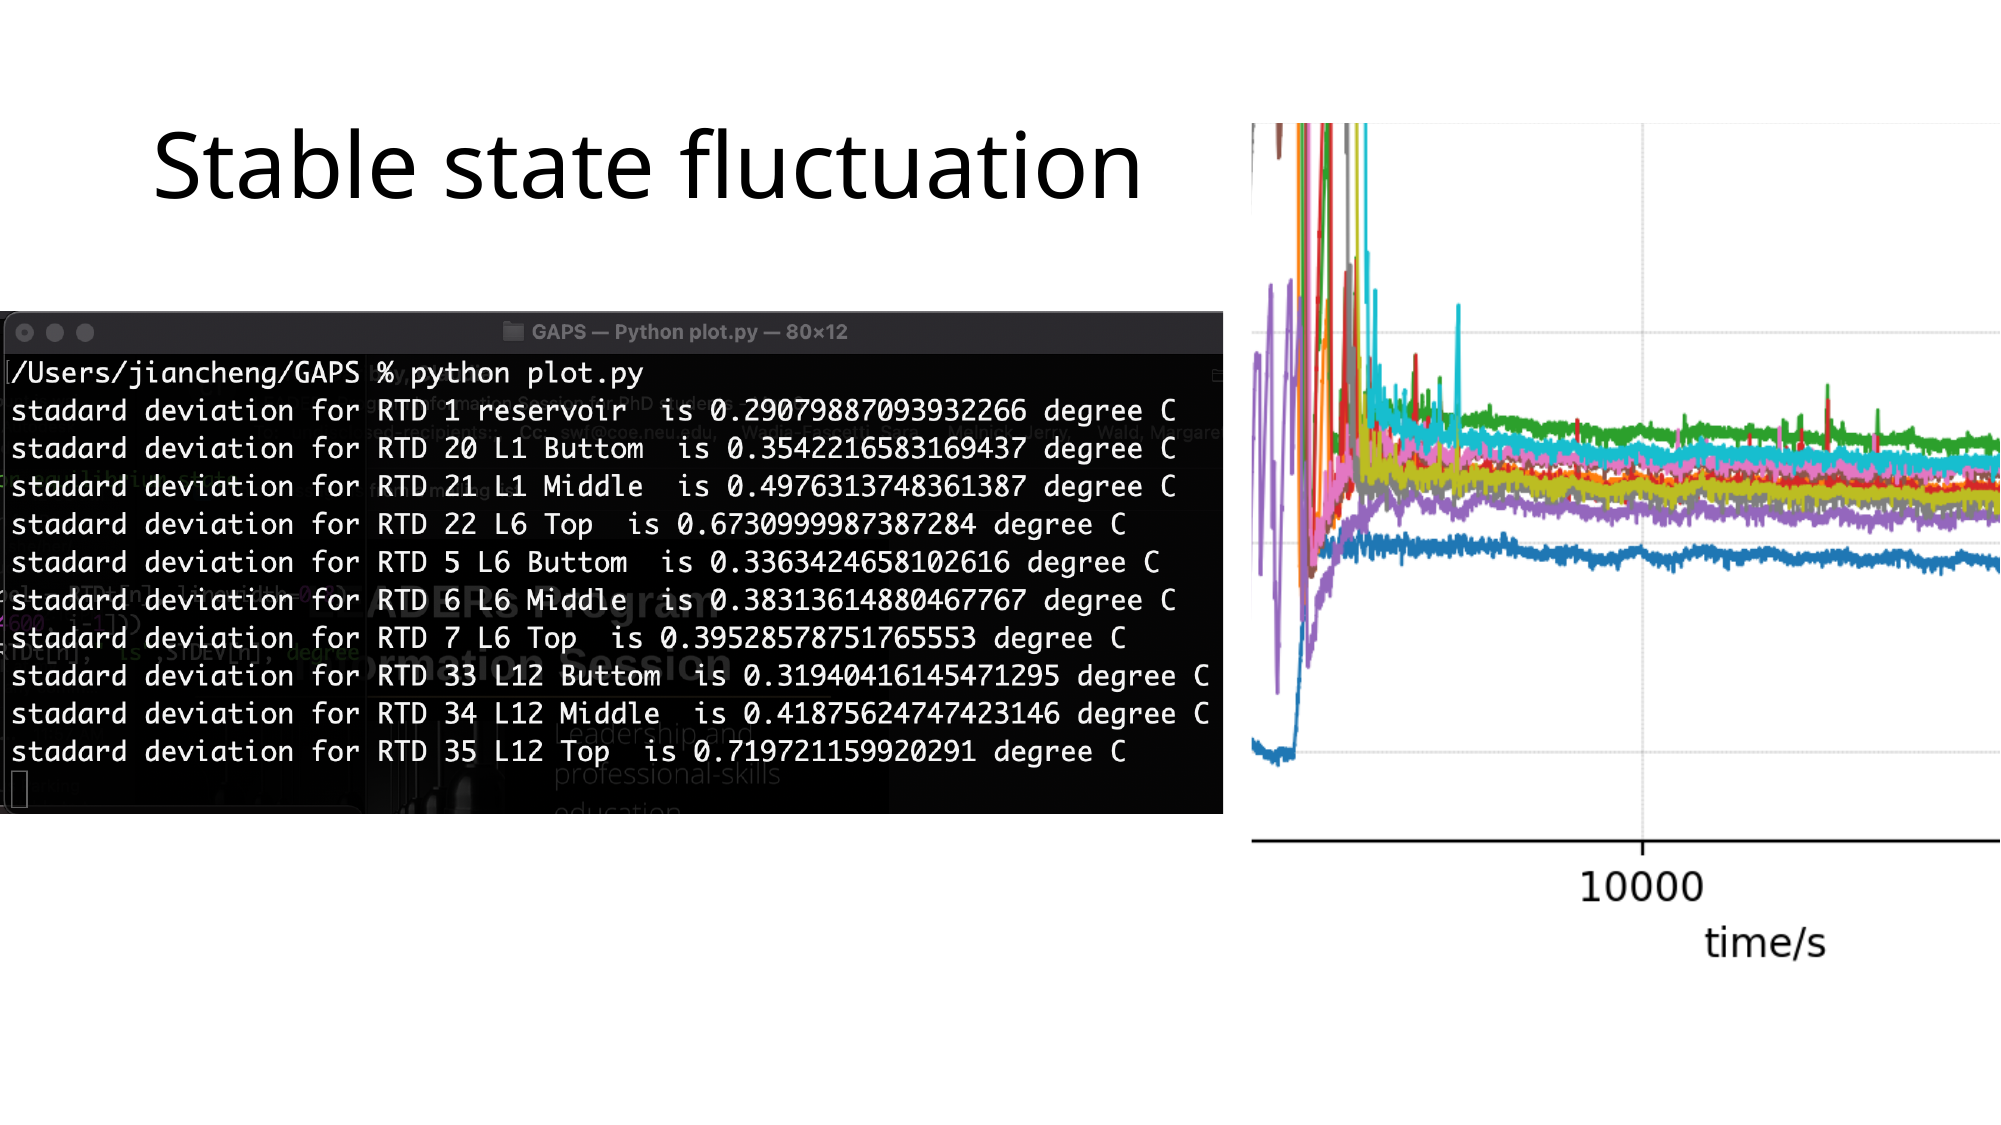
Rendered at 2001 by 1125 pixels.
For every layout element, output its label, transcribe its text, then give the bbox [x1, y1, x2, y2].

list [1251, 123, 2000, 1002]
title Stable state fluctuation [137, 59, 1863, 278]
picture [0, 311, 1224, 814]
